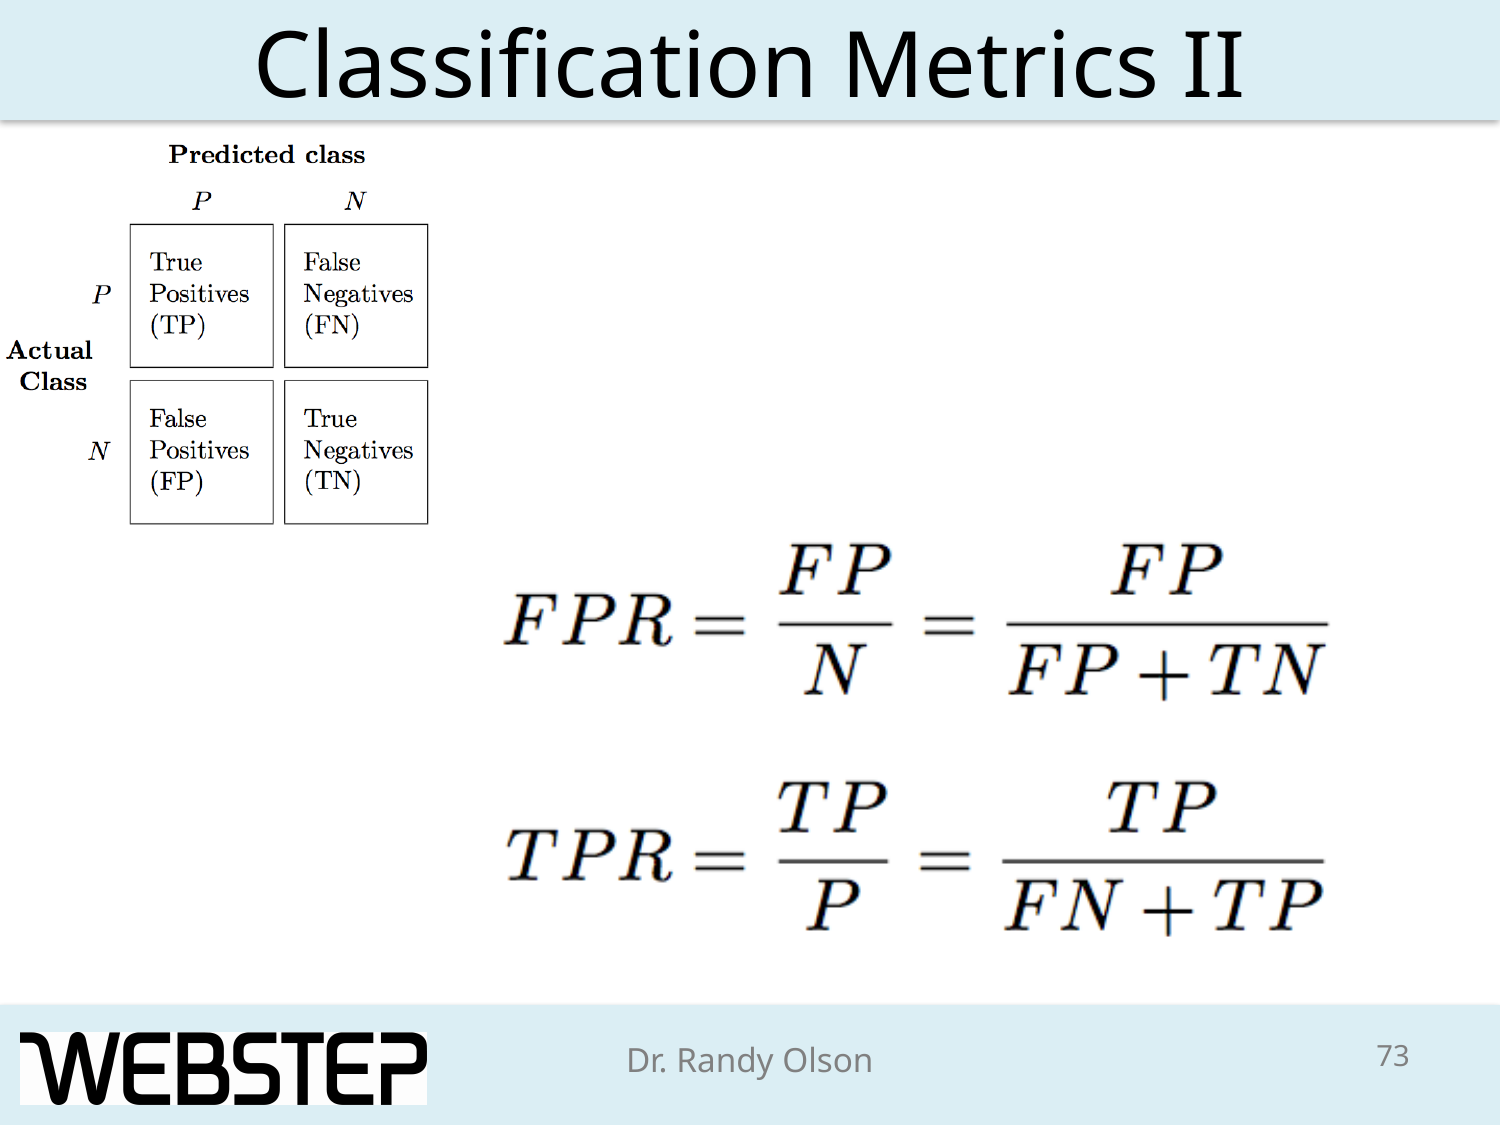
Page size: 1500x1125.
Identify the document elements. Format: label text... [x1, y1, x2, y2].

picture [20, 1032, 427, 1105]
slide_number 73 [1310, 1026, 1425, 1088]
picture [448, 497, 1375, 988]
picture [0, 135, 443, 536]
title Classification Metrics II [75, 0, 1425, 155]
